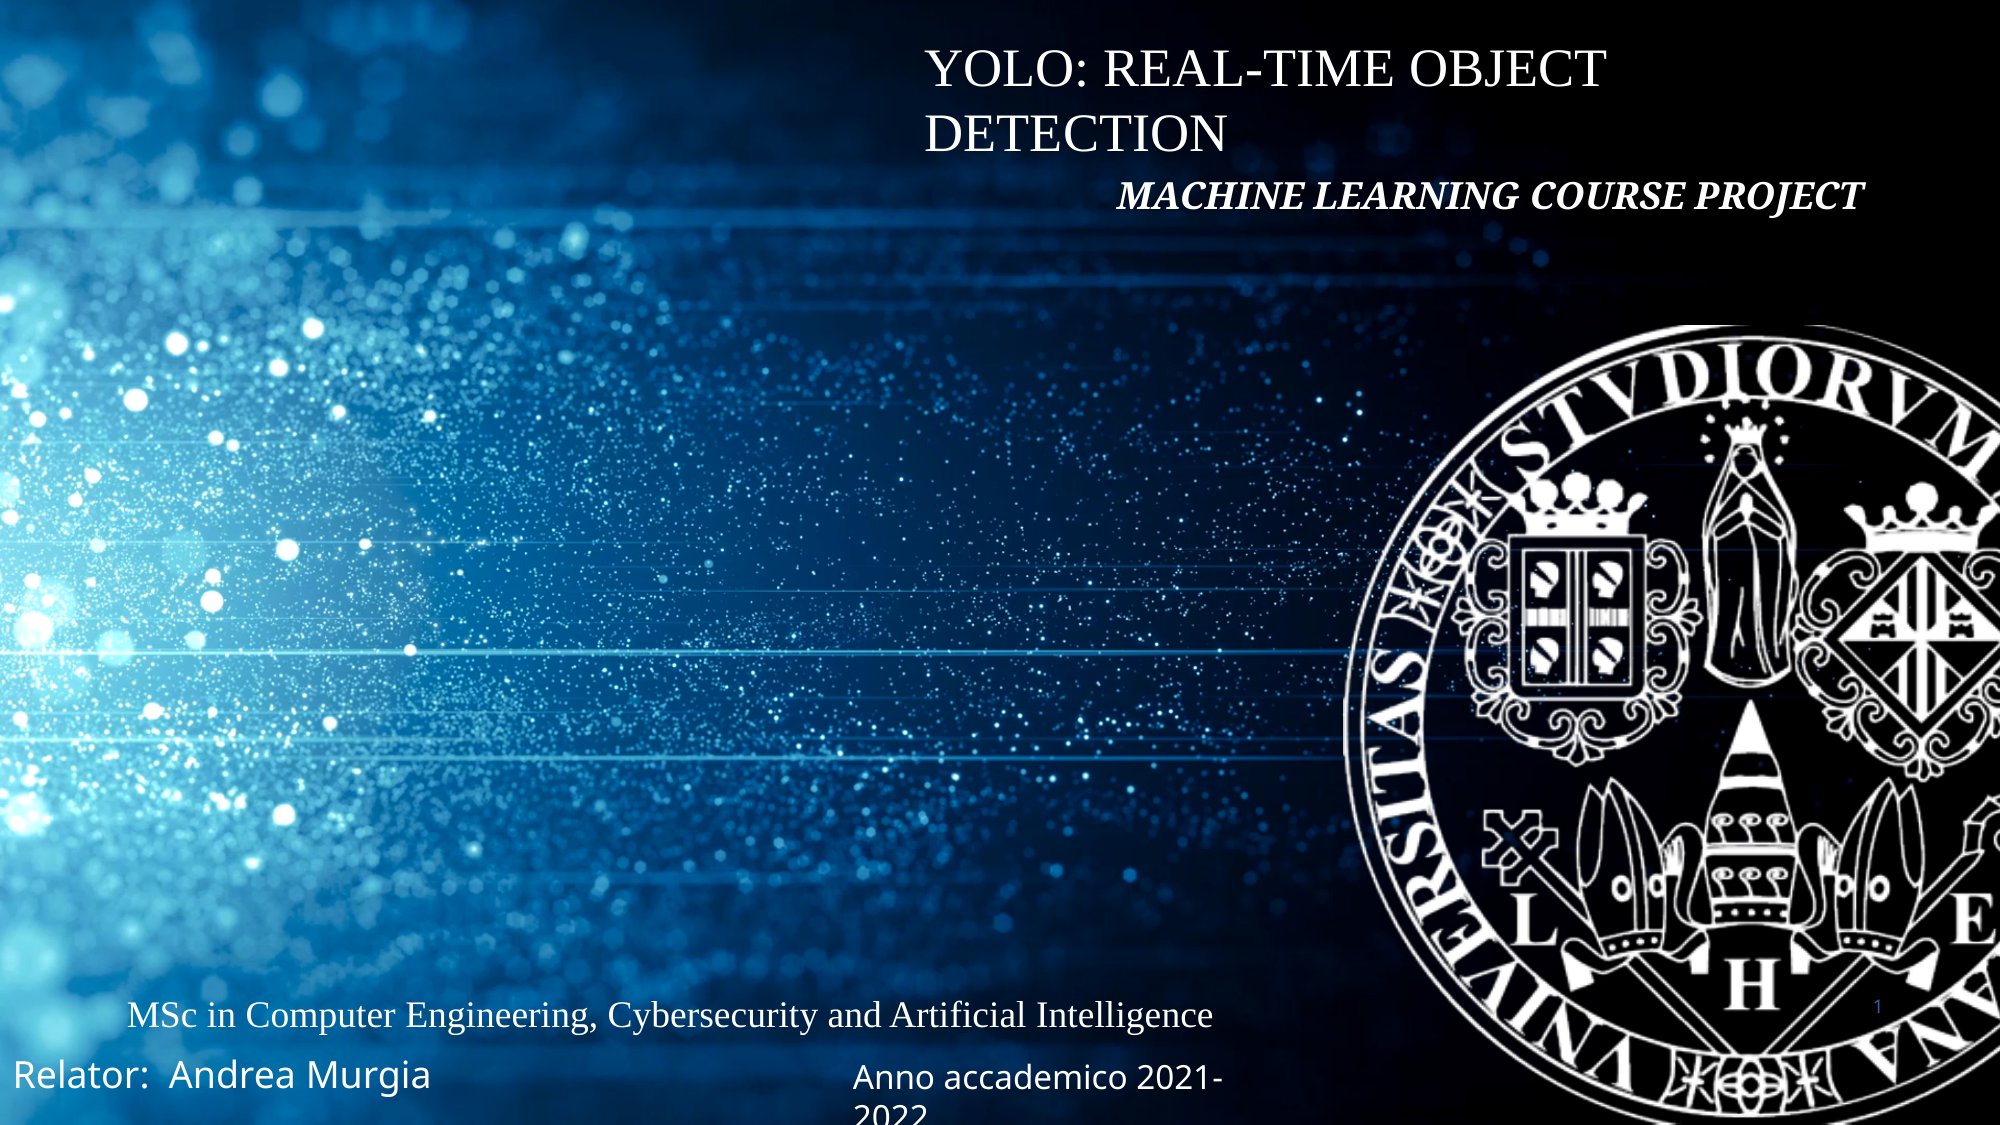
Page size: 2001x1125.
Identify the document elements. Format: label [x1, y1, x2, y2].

text_box [0, 0, 2000, 1125]
picture [1343, 324, 2000, 1125]
